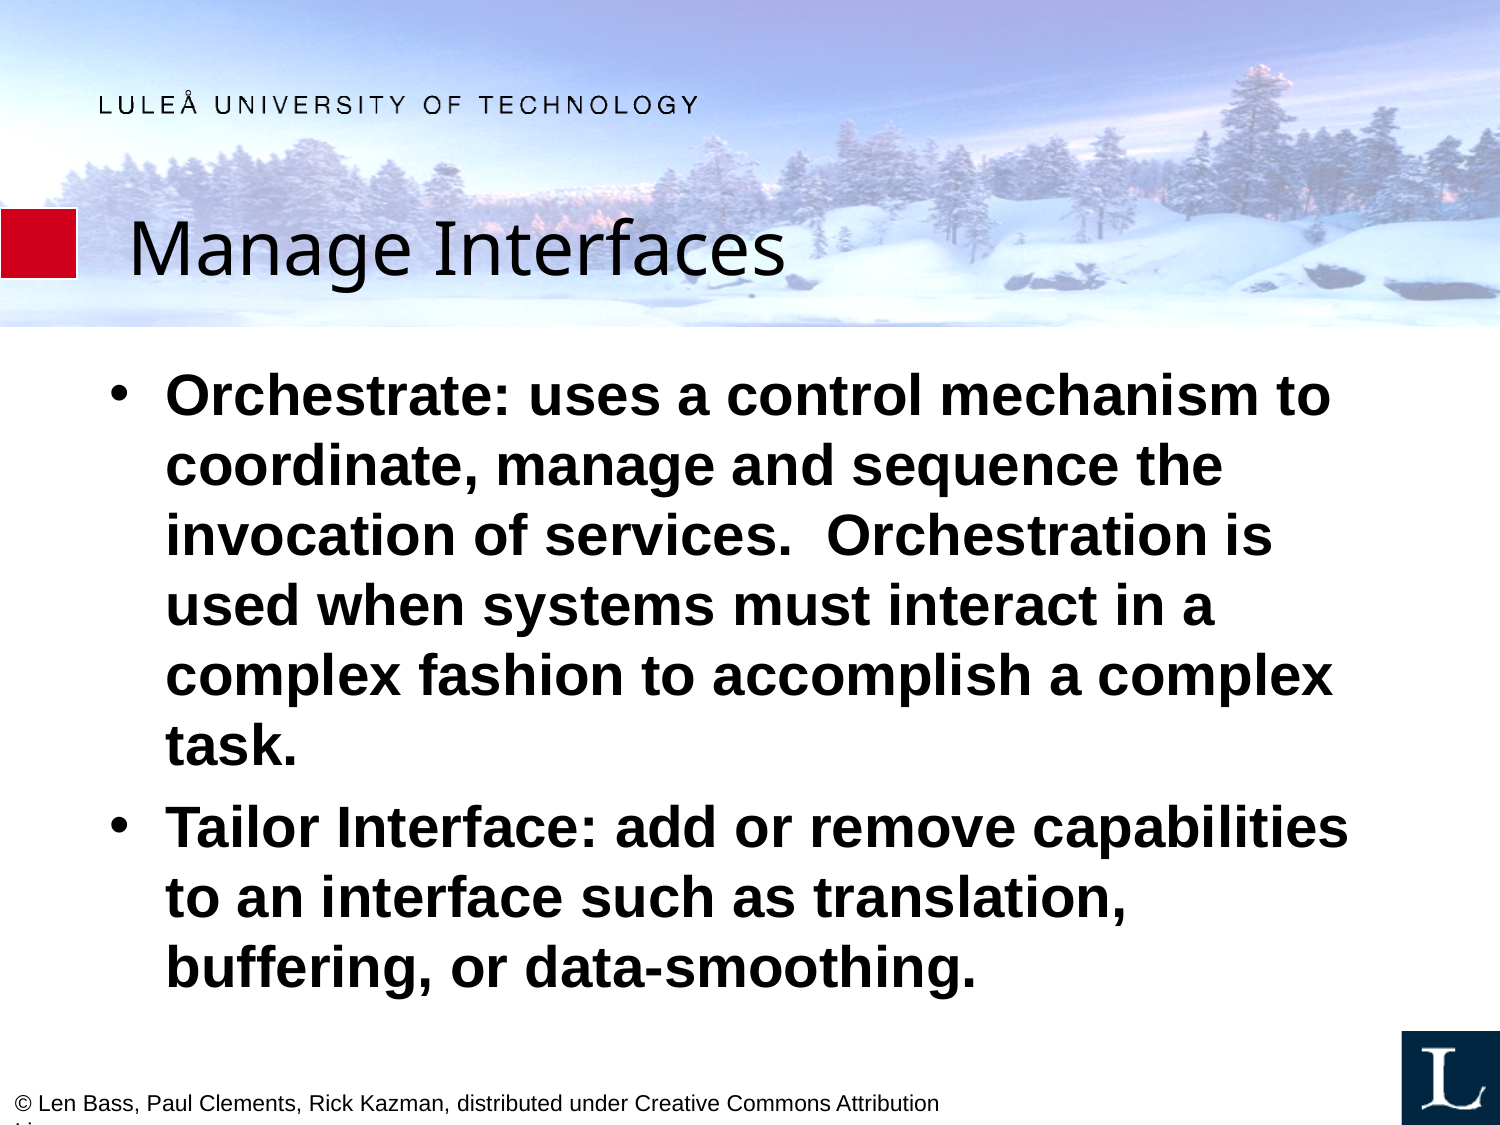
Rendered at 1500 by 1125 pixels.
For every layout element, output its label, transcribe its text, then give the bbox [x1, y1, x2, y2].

picture [1399, 1031, 1500, 1125]
list Orchestrate: uses a control mechanism to coordinate, manage and sequence the invocation of services. Orchestration is used when systems must interact in a complex fashion to accomplish a complex task. Tailor Interface: add or remove capabilities to an interface such as translation, buffering, or data-smoothing. [94, 350, 1412, 975]
footer © Len Bass, Paul Clements, Rick Kazman, distributed under Creative Commons Attribution License [0, 1081, 1040, 1125]
picture [100, 90, 697, 114]
title Manage Interfaces [111, 160, 1412, 330]
